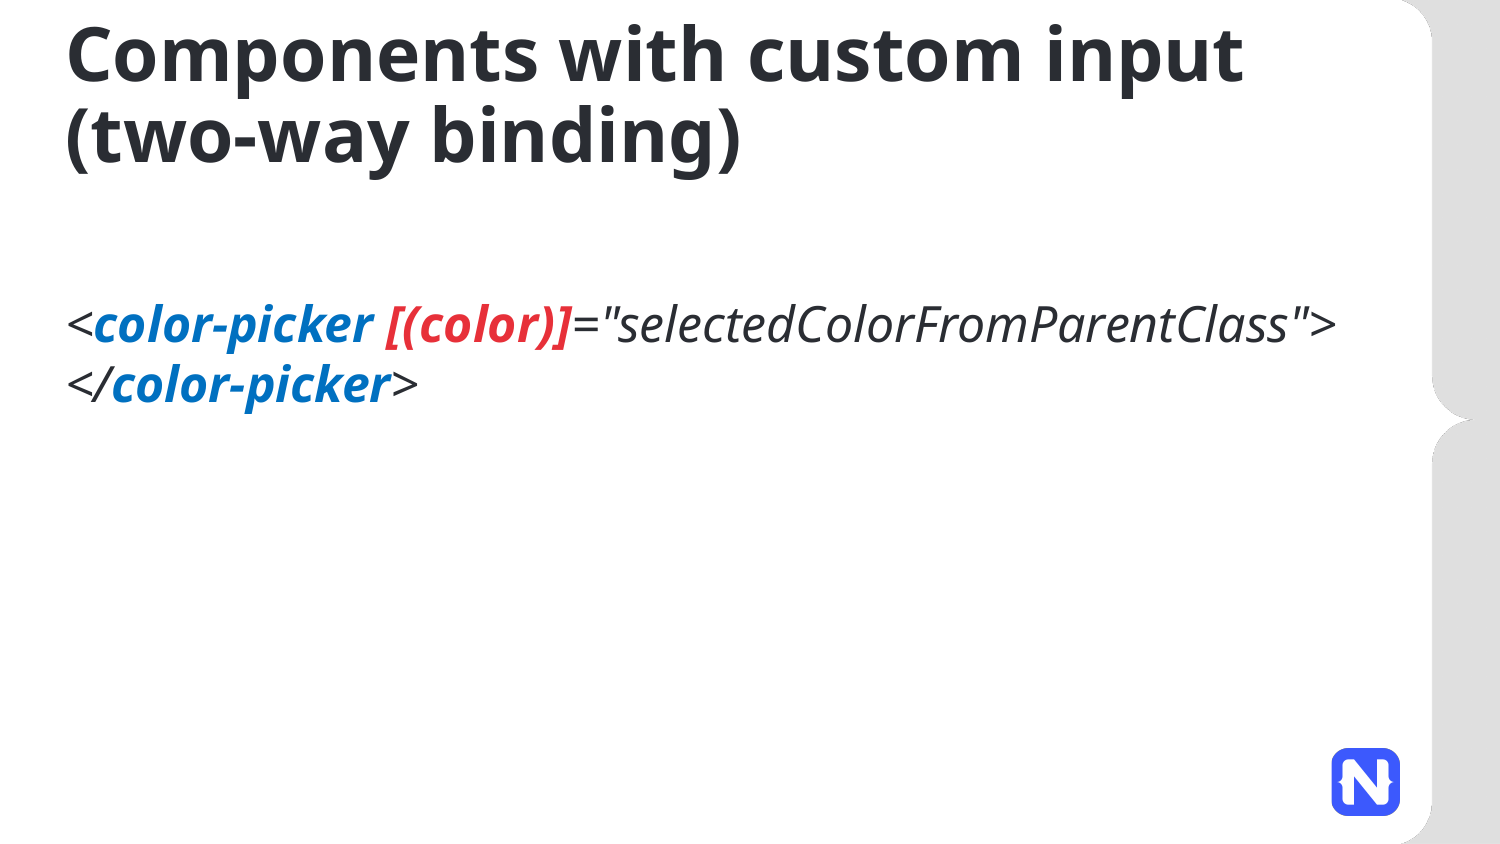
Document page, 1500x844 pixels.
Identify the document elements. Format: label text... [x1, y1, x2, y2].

list <color-picker [(color)]="selectedColorFromParentClass"> </color-picker> [53, 221, 1449, 658]
picture [1331, 0, 1500, 844]
title Components with custom input (two-way binding) [53, 64, 1449, 132]
